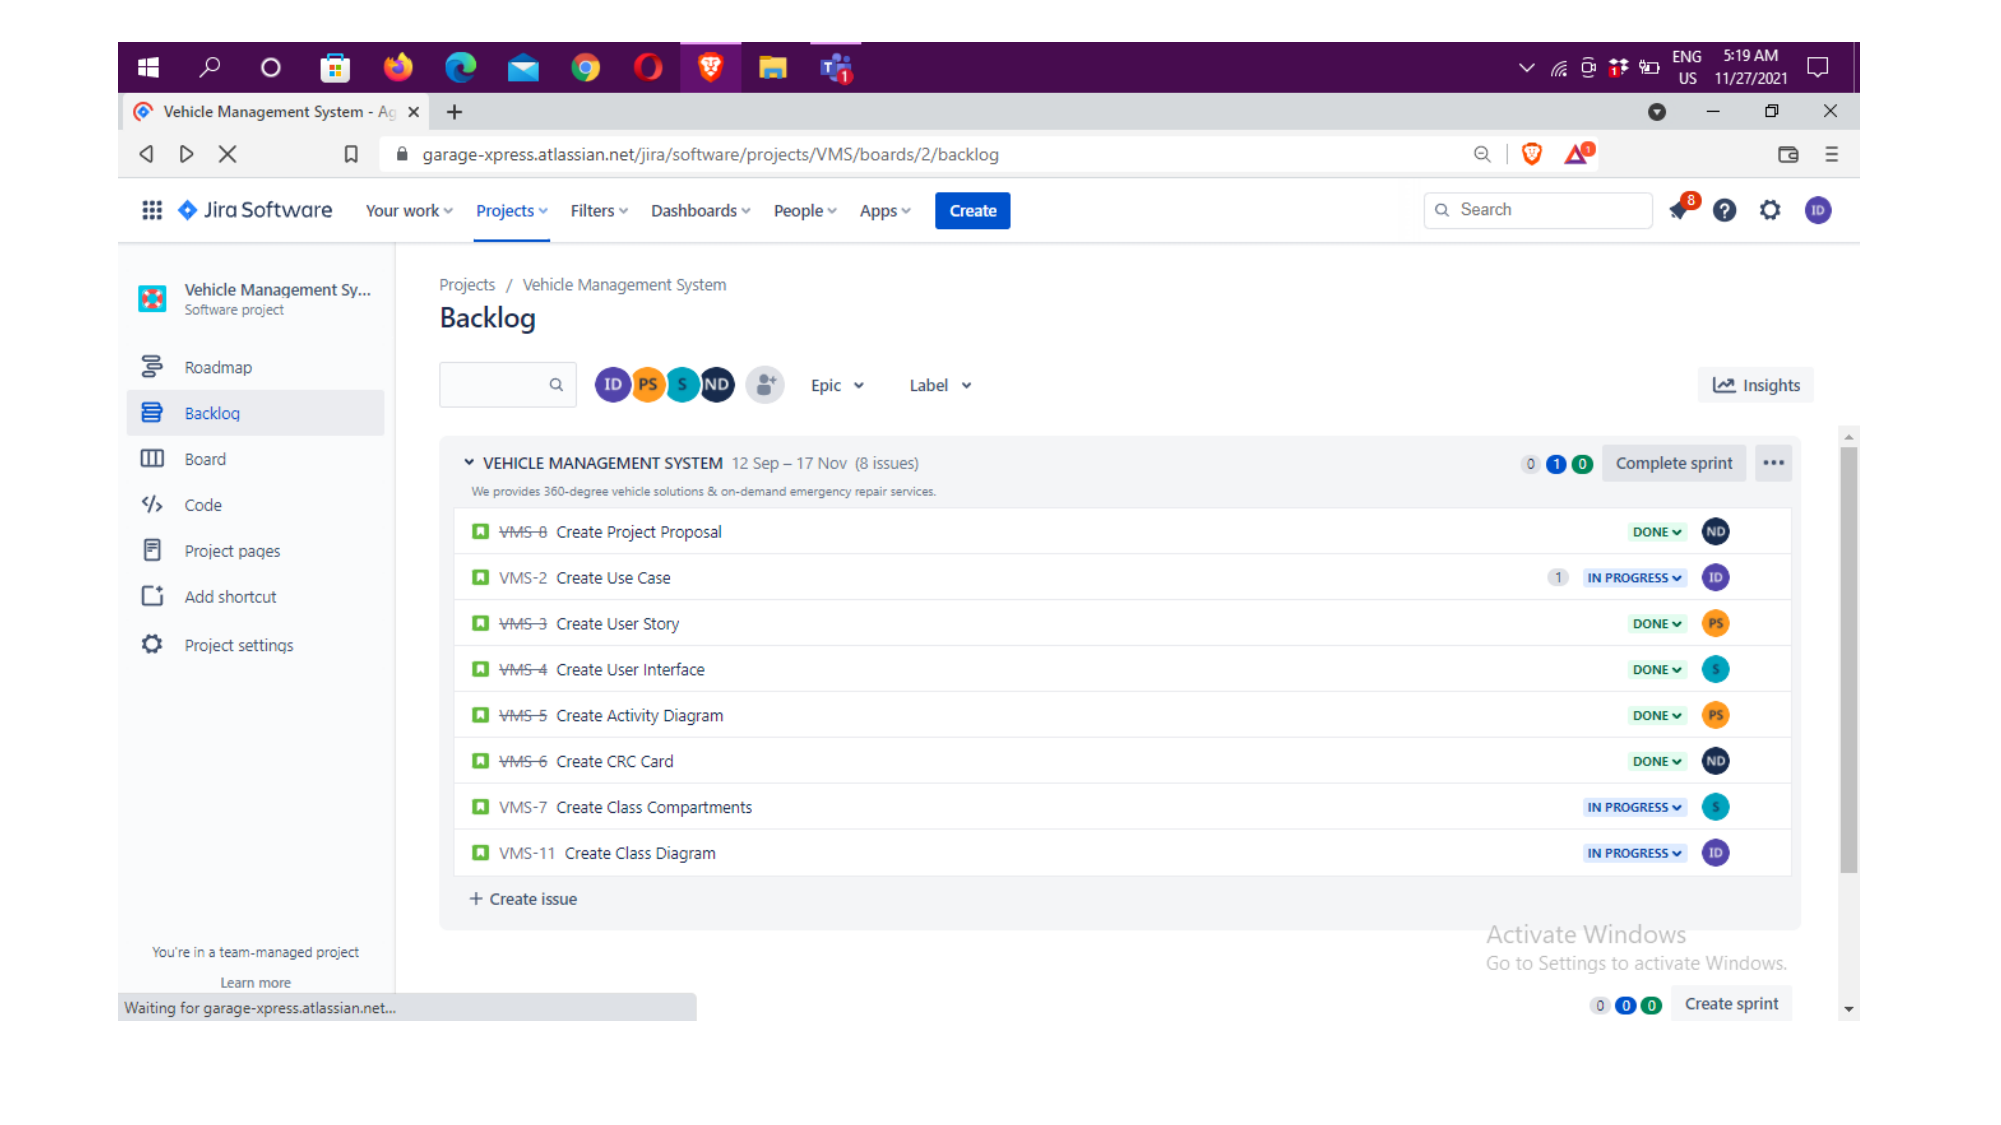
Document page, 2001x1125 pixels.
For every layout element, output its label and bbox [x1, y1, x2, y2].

picture [118, 42, 1860, 1021]
